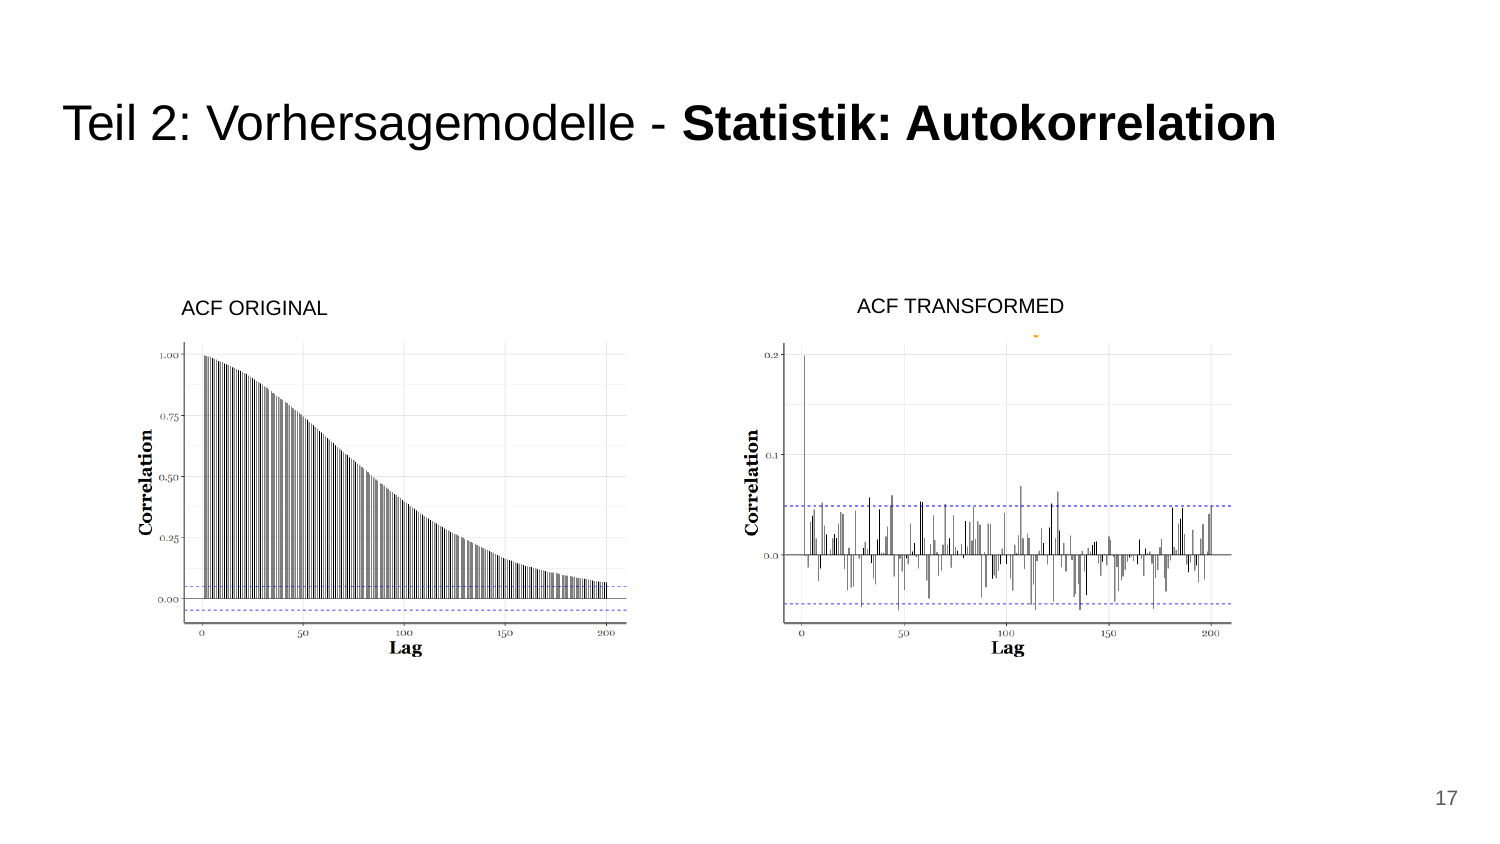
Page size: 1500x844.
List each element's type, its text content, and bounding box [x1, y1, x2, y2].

picture [735, 335, 1254, 660]
text_box ACF TRANSFORMED [845, 259, 1253, 324]
title Teil 2: Vorhersagemodelle - Statistik: Autokorrelation [51, 72, 1449, 167]
text_box ACF ORIGINAL [170, 262, 547, 326]
picture [130, 333, 638, 660]
slide_number ‹#› [1379, 764, 1470, 830]
